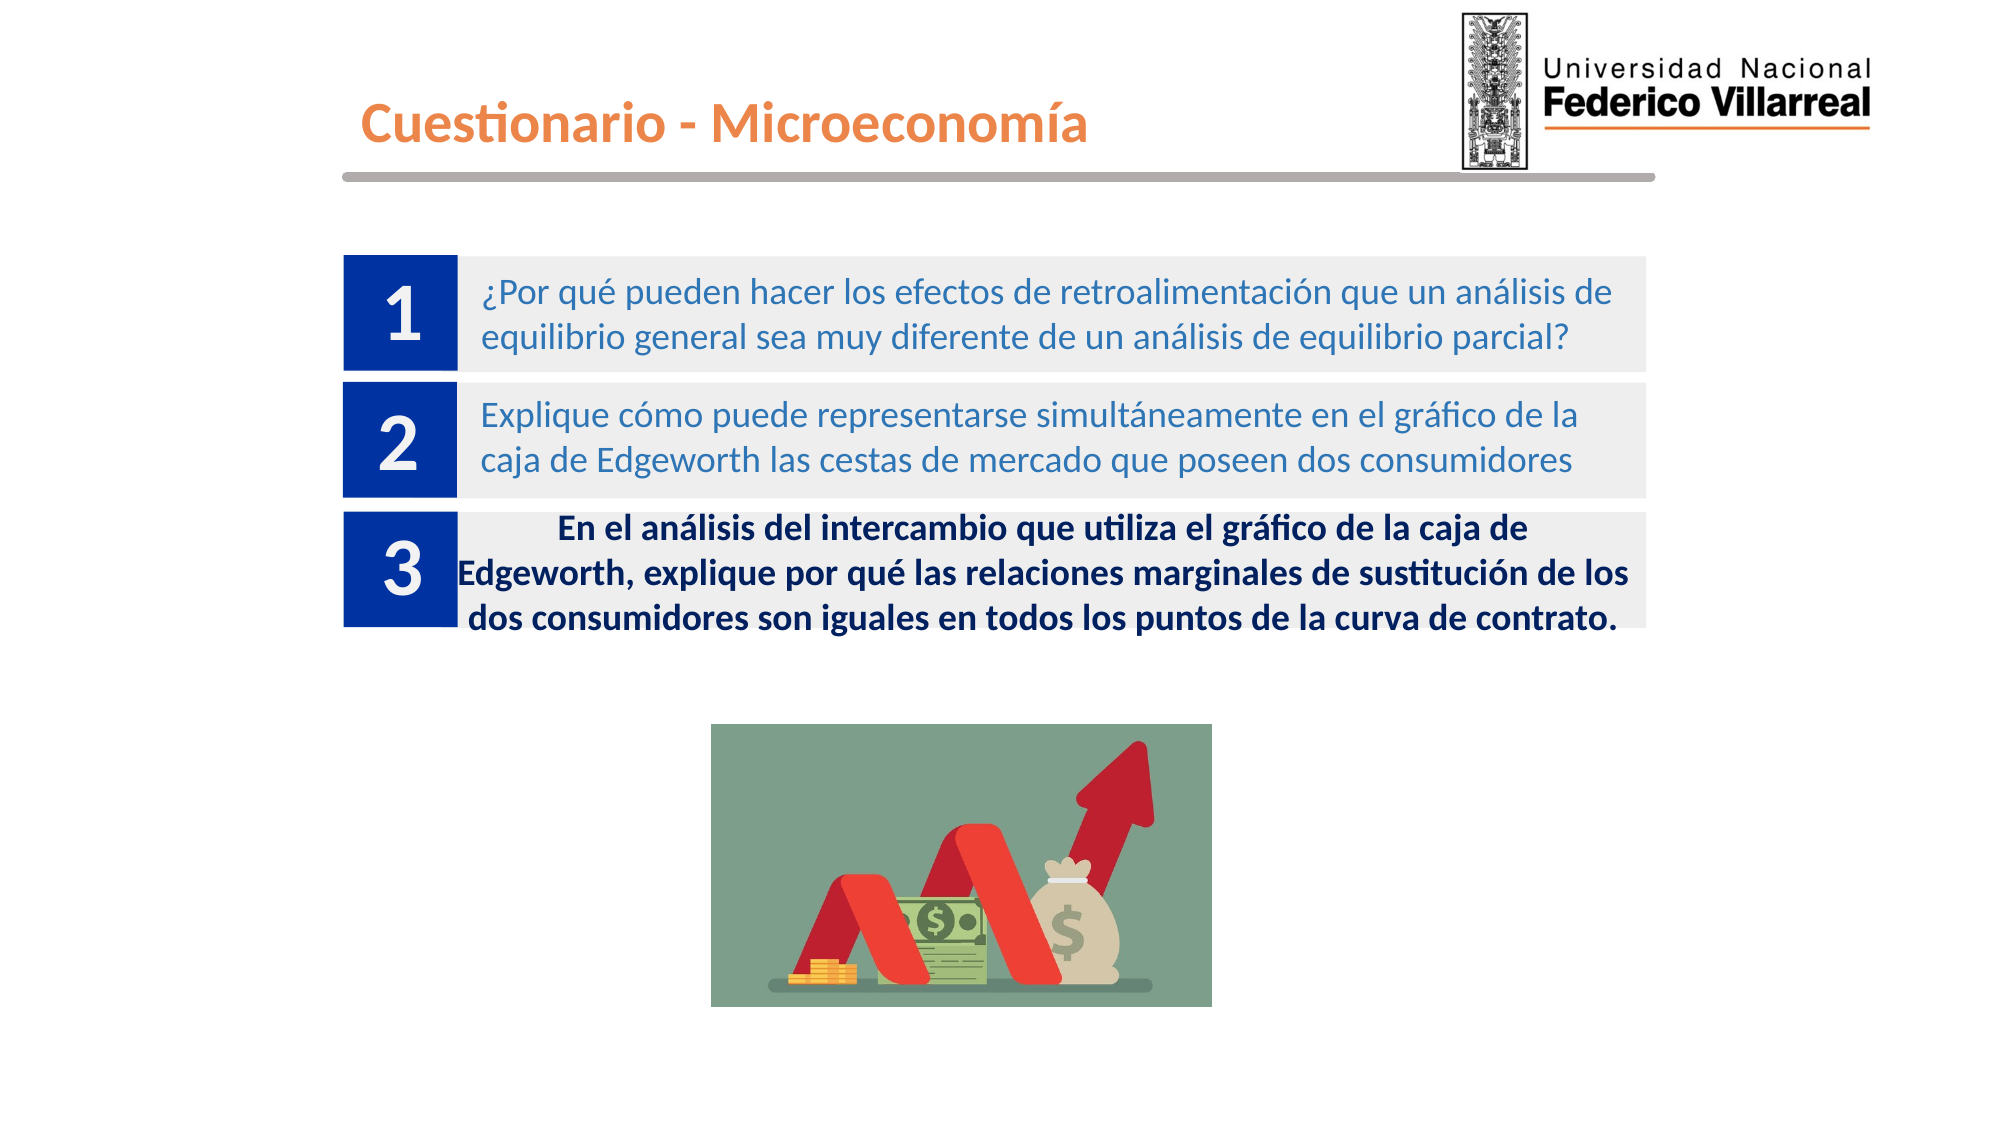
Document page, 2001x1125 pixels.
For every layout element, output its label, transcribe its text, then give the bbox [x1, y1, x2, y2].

text_box Explique cómo puede representarse simultáneamente en el gráfico de la caja de Edgeworth las cestas de mercado que poseen dos consumidores [465, 382, 1635, 488]
text_box [342, 381, 457, 498]
text_box En el análisis del intercambio que utiliza el gráfico de la caja de Edgeworth, explique por qué las relaciones marginales de sustitución de los dos consumidores son iguales en todos los puntos de la curva de contrato. [441, 512, 1647, 629]
text_box [343, 255, 458, 371]
text_box [412, 382, 1647, 499]
picture [1460, 7, 1890, 173]
text_box 3 [366, 504, 467, 620]
text_box 2 [362, 379, 463, 495]
text_box [343, 511, 458, 628]
text_box Cuestionario - Microeconomía [346, 77, 1460, 162]
text_box ¿Por qué pueden hacer los efectos de retroalimentación que un análisis de equilibrio general sea muy diferente de un análisis de equilibrio parcial? [466, 259, 1700, 365]
text_box 1 [366, 250, 467, 365]
picture [711, 724, 1212, 1007]
text_box [441, 365, 1647, 373]
